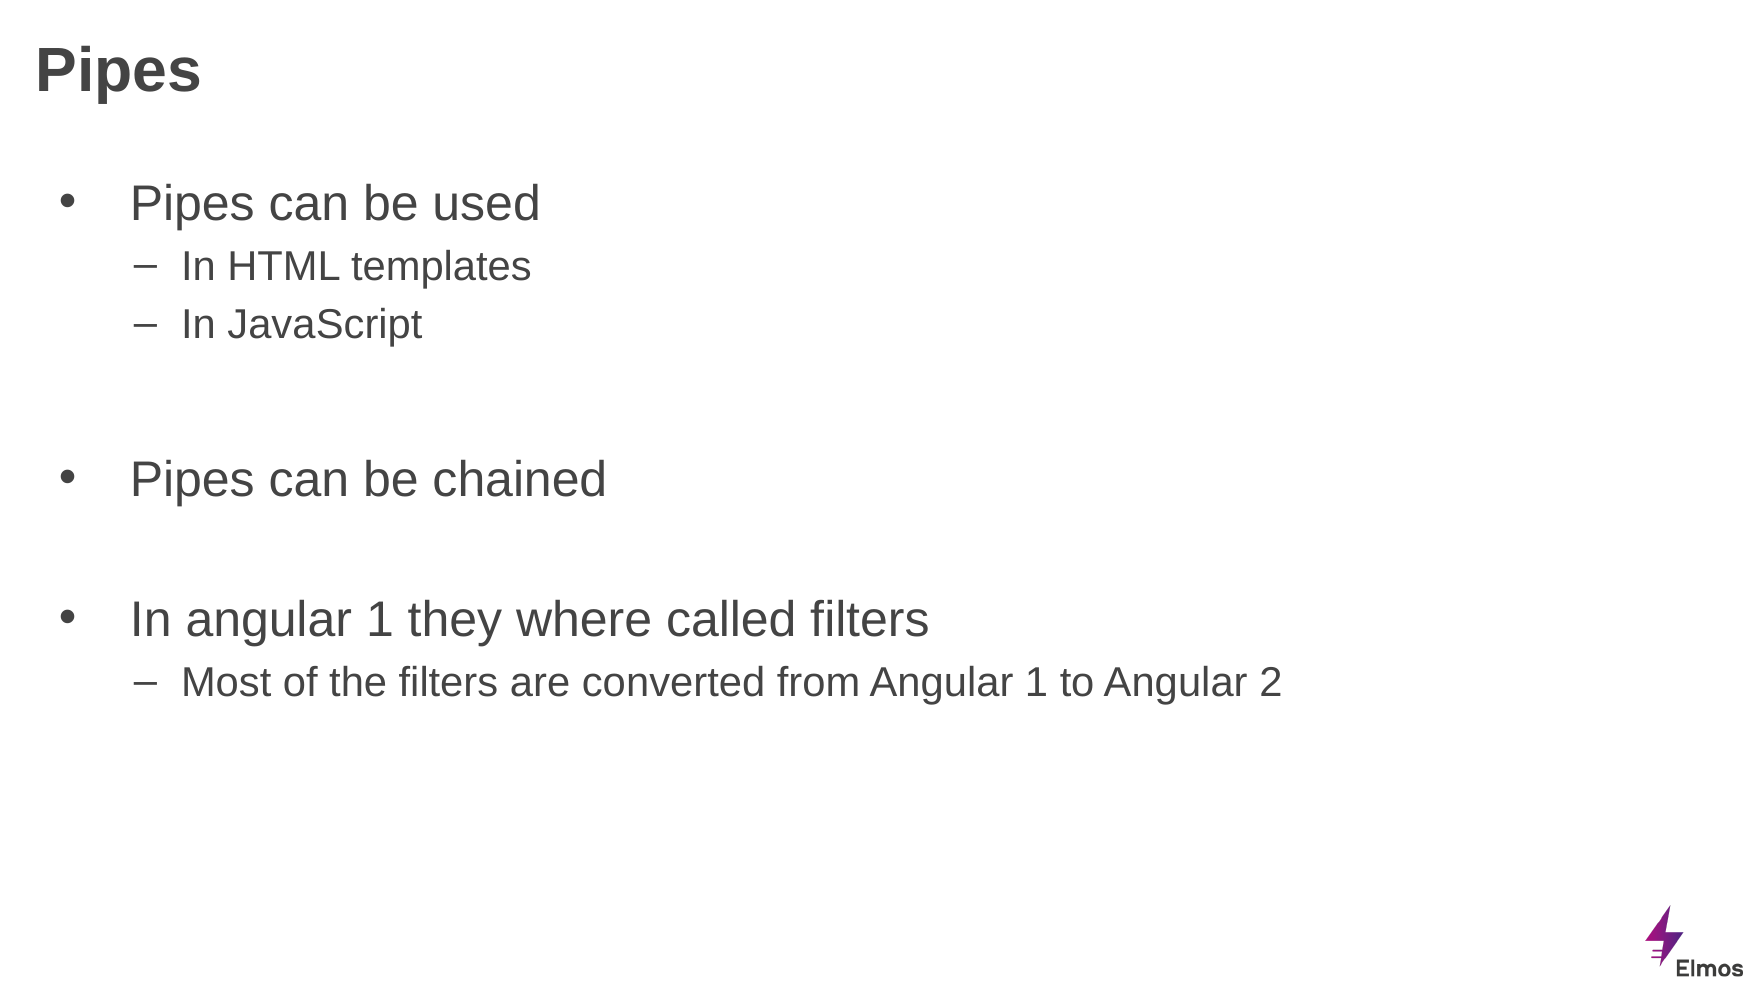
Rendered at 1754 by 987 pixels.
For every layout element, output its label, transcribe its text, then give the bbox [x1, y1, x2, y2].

picture [1645, 905, 1743, 977]
list Pipes can be used In HTML templates In JavaScript Pipes can be chained In angular 1 they where called filters Most of the filters are converted from Angular 1 to Angular 2 [59, 170, 1721, 958]
title Pipes [35, 29, 1721, 133]
